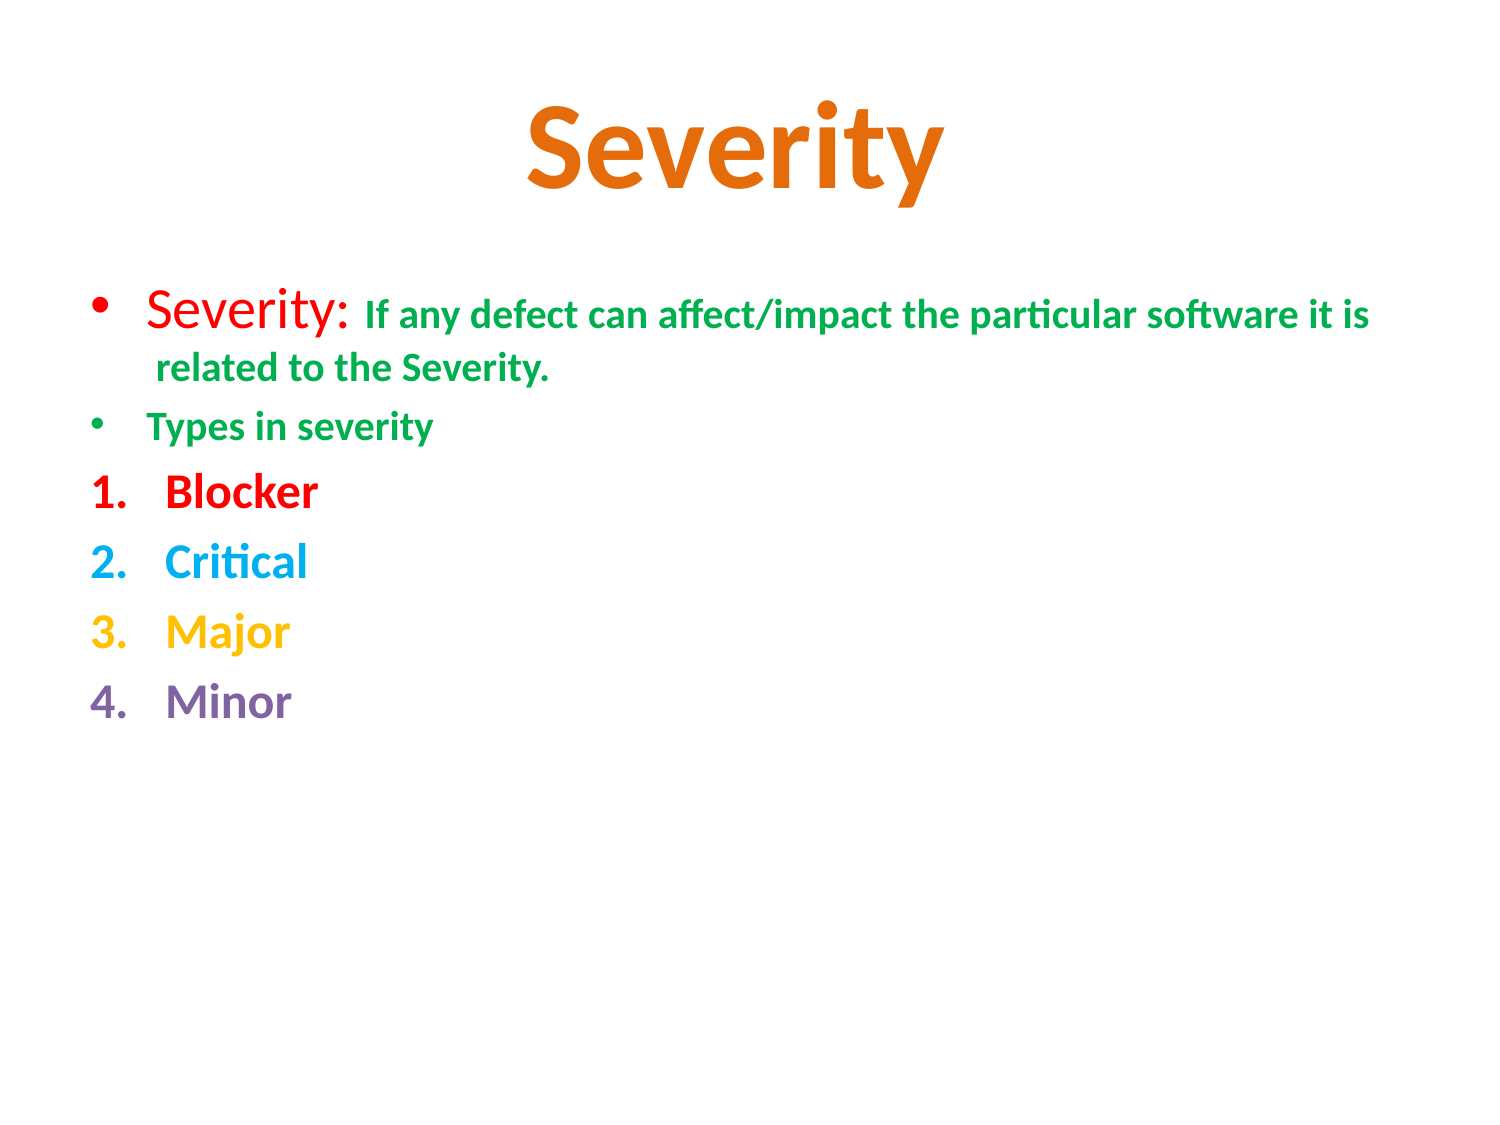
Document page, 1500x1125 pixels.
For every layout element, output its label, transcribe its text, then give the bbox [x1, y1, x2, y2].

title Severity [75, 45, 1425, 233]
list Severity: If any defect can affect/impact the particular software it is related to the Severity. Types in severity Blocker Critical Major Minor [75, 262, 1425, 1005]
